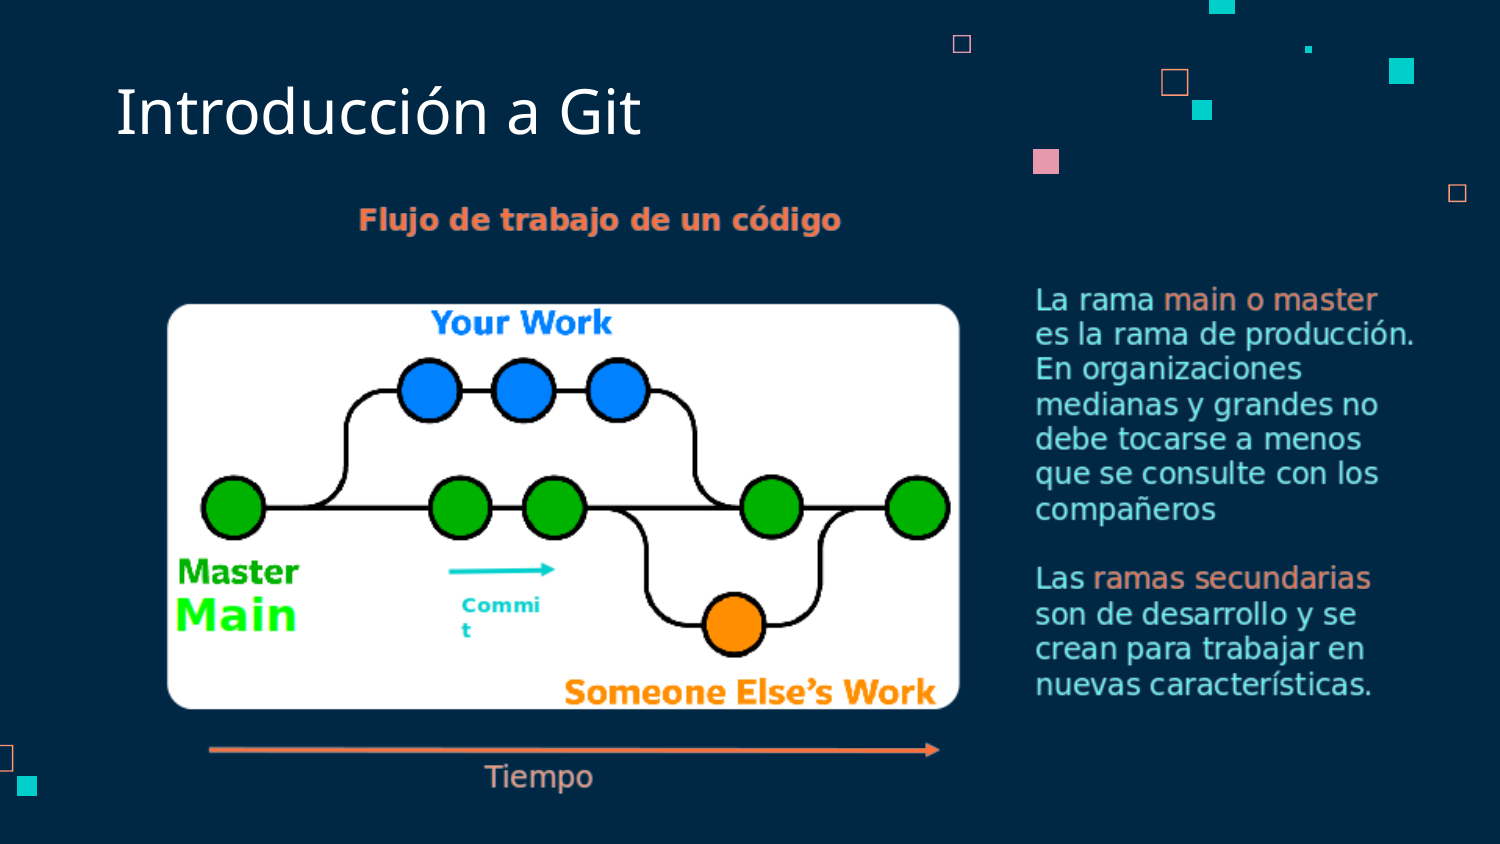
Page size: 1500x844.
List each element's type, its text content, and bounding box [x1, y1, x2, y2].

title Introducción a Git [101, 67, 878, 163]
picture [158, 186, 1432, 808]
